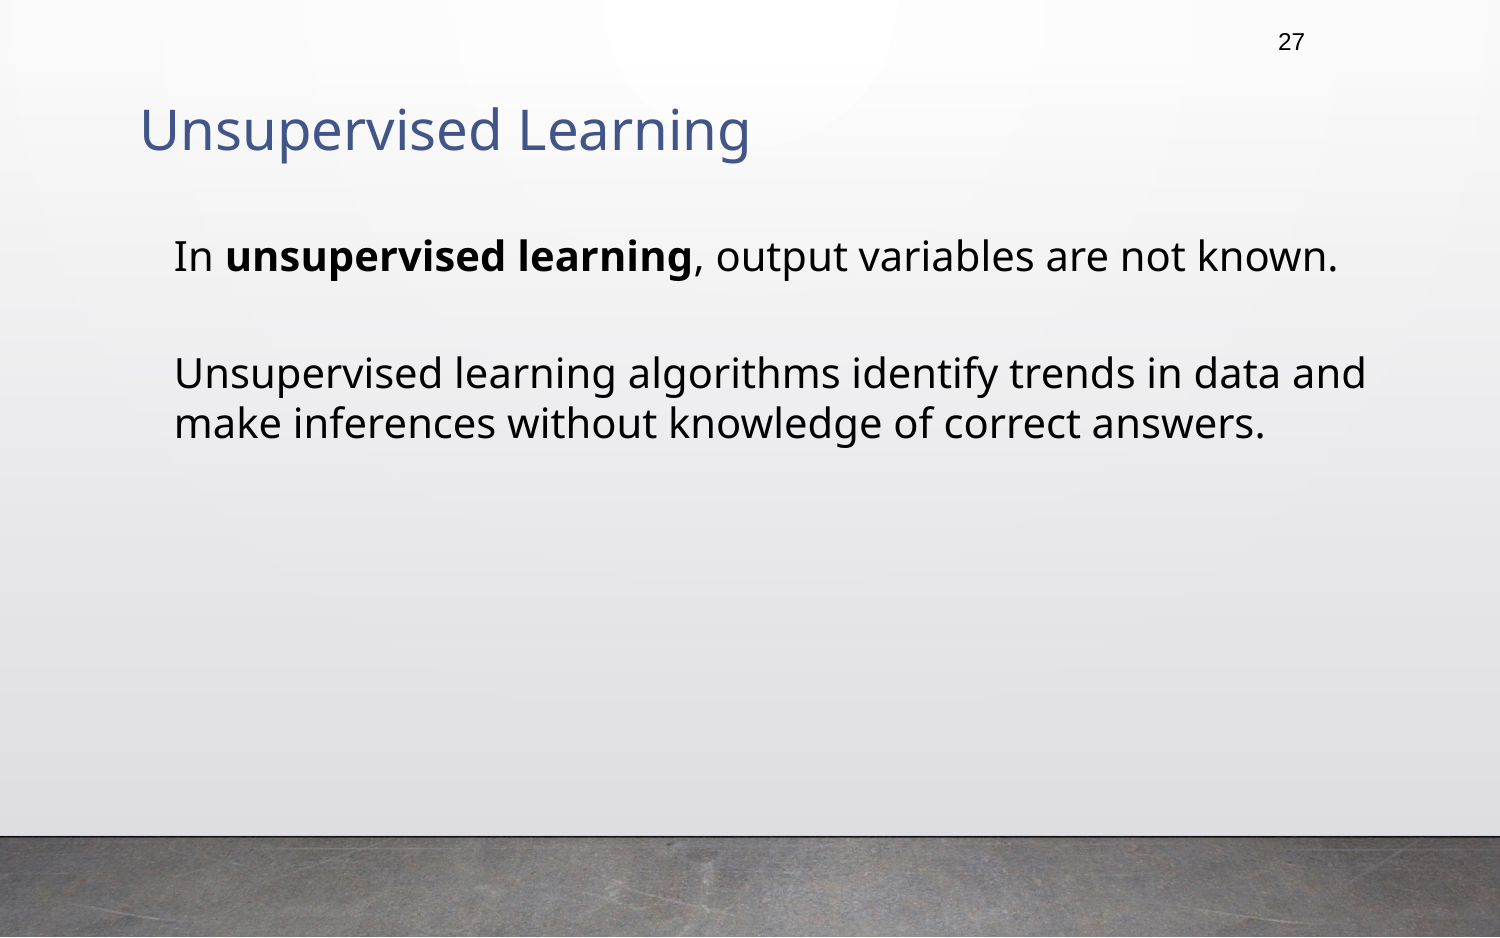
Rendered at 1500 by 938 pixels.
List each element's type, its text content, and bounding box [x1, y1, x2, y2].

text_box Unsupervised Learning [125, 86, 1375, 170]
picture [0, 836, 1500, 937]
slide_number 27 [1220, 18, 1321, 88]
text_box In unsupervised learning, output variables are not known. Unsupervised learning algorithms identify trends in data and make inferences without knowledge of correct answers. [159, 222, 1484, 455]
